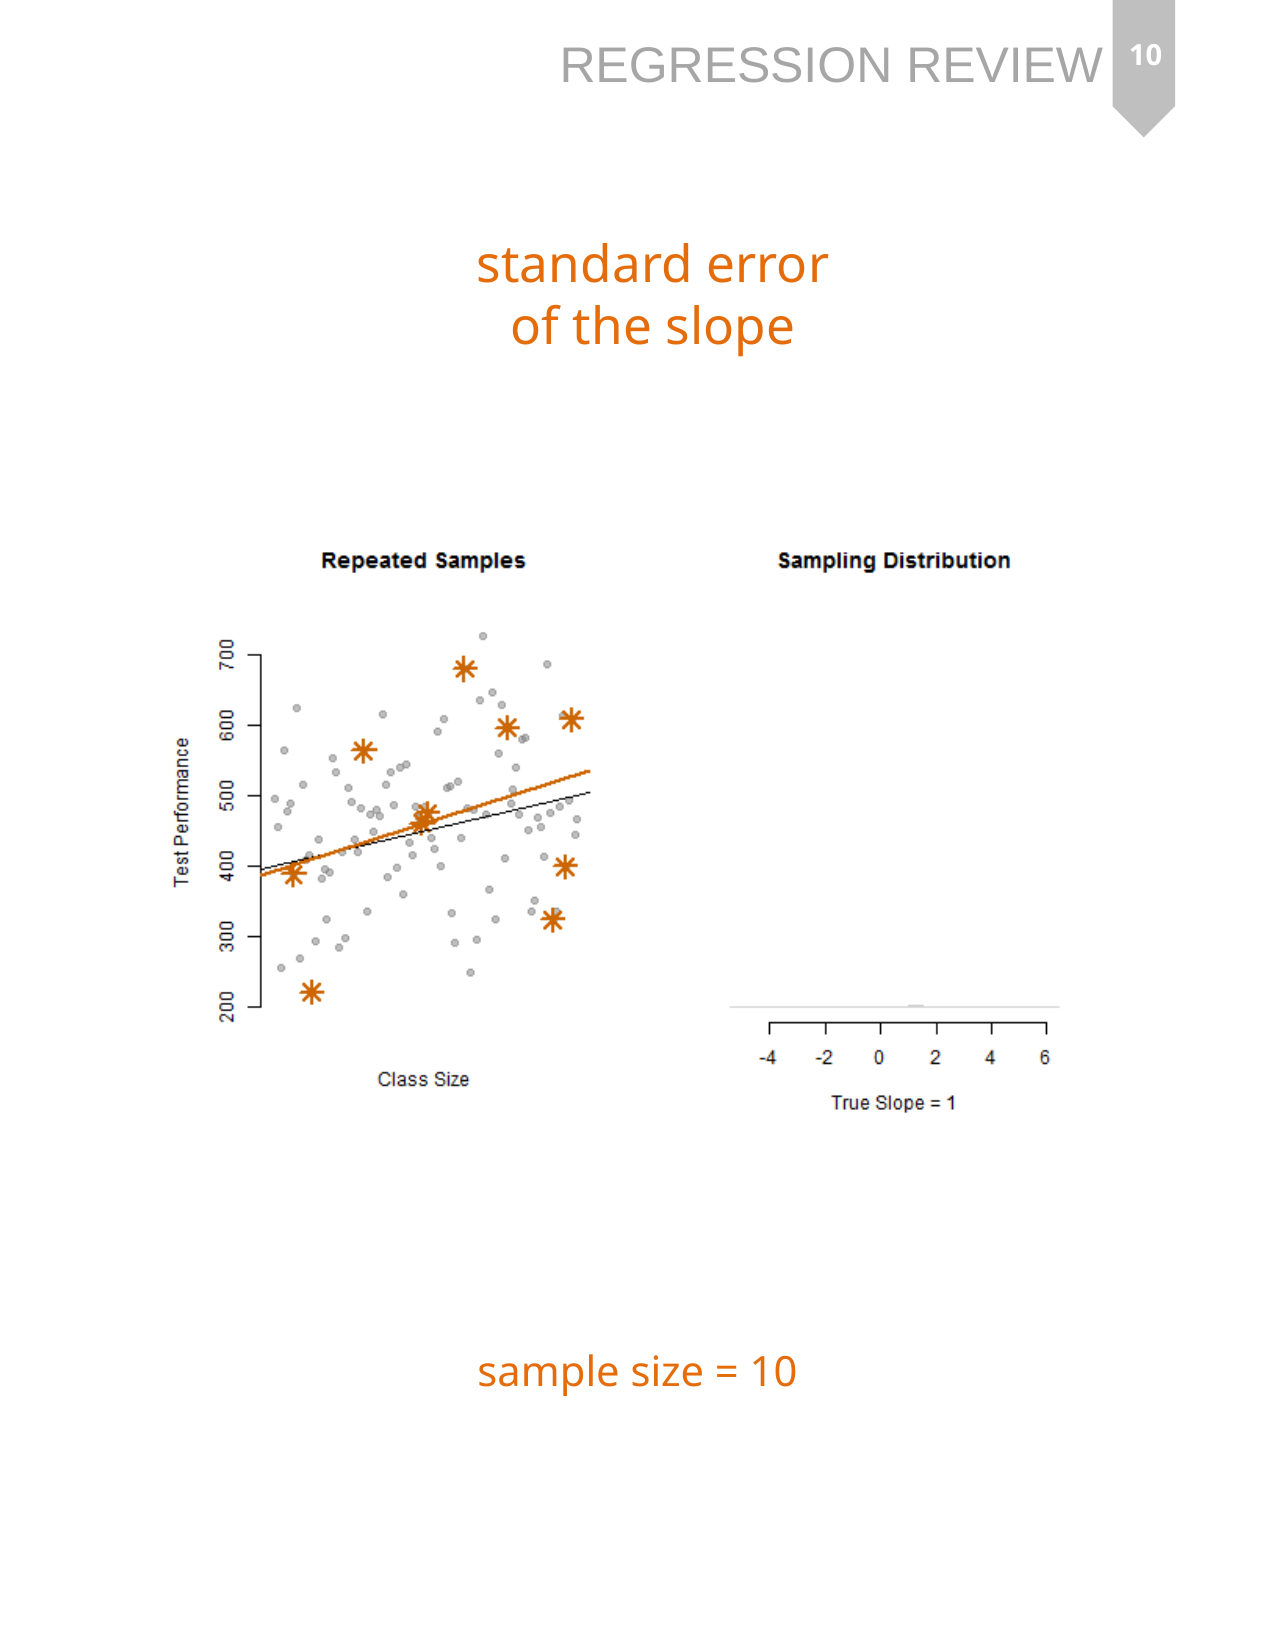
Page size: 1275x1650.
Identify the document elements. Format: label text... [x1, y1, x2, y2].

text_box sample size = 10 [95, 1287, 1180, 1550]
text_box Regression Review [544, 24, 1119, 100]
text_box standard error of the slope [111, 162, 1196, 425]
slide_number 10 [1089, 12, 1202, 101]
picture [168, 512, 1107, 1138]
